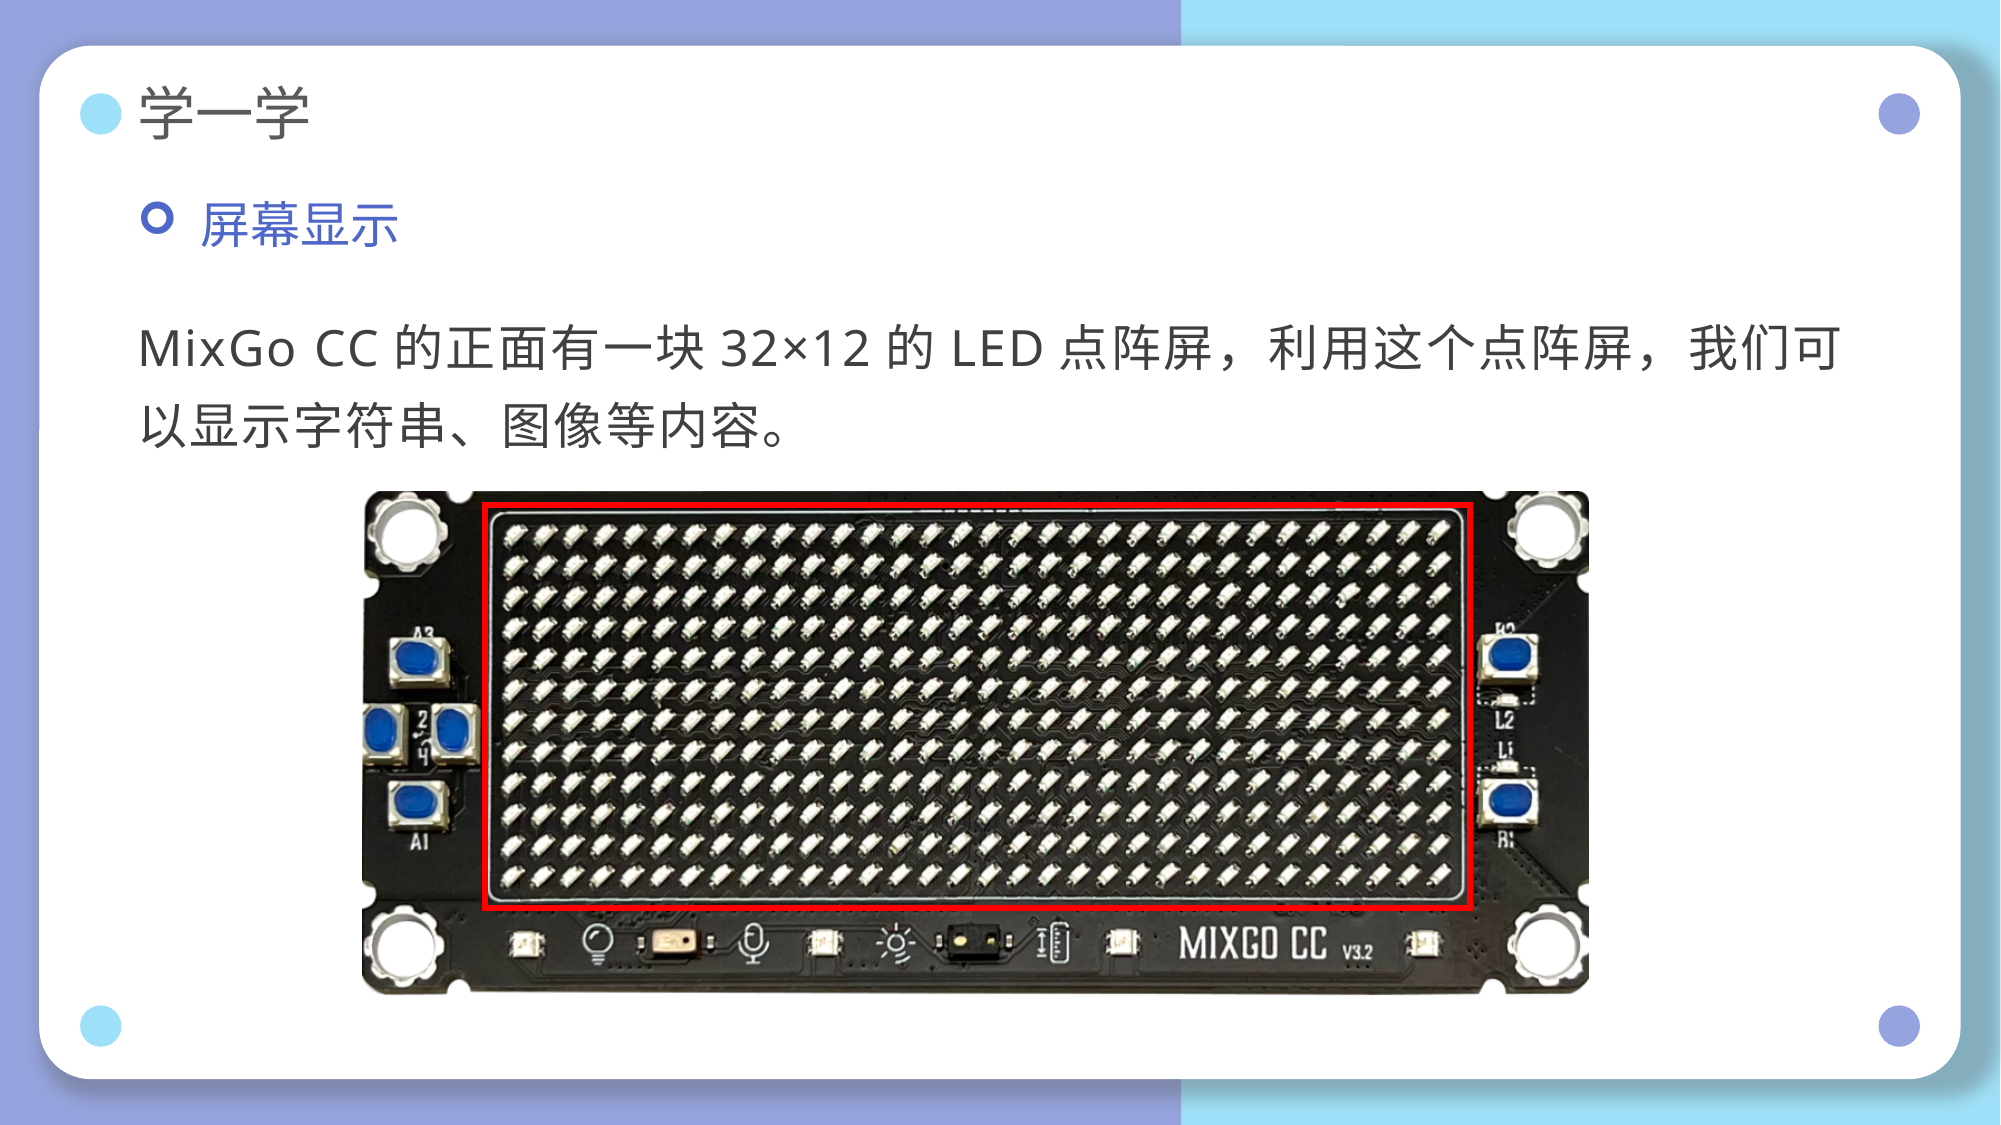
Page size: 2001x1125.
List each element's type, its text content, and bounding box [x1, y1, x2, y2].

picture [362, 491, 1589, 996]
title 学一学 [137, 77, 976, 157]
list 屏幕显示 [137, 185, 976, 262]
list MixGo CC的正面有一块32×12的LED点阵屏，利用这个点阵屏，我们可以显示字符串、图像等内容。 [137, 291, 1845, 563]
